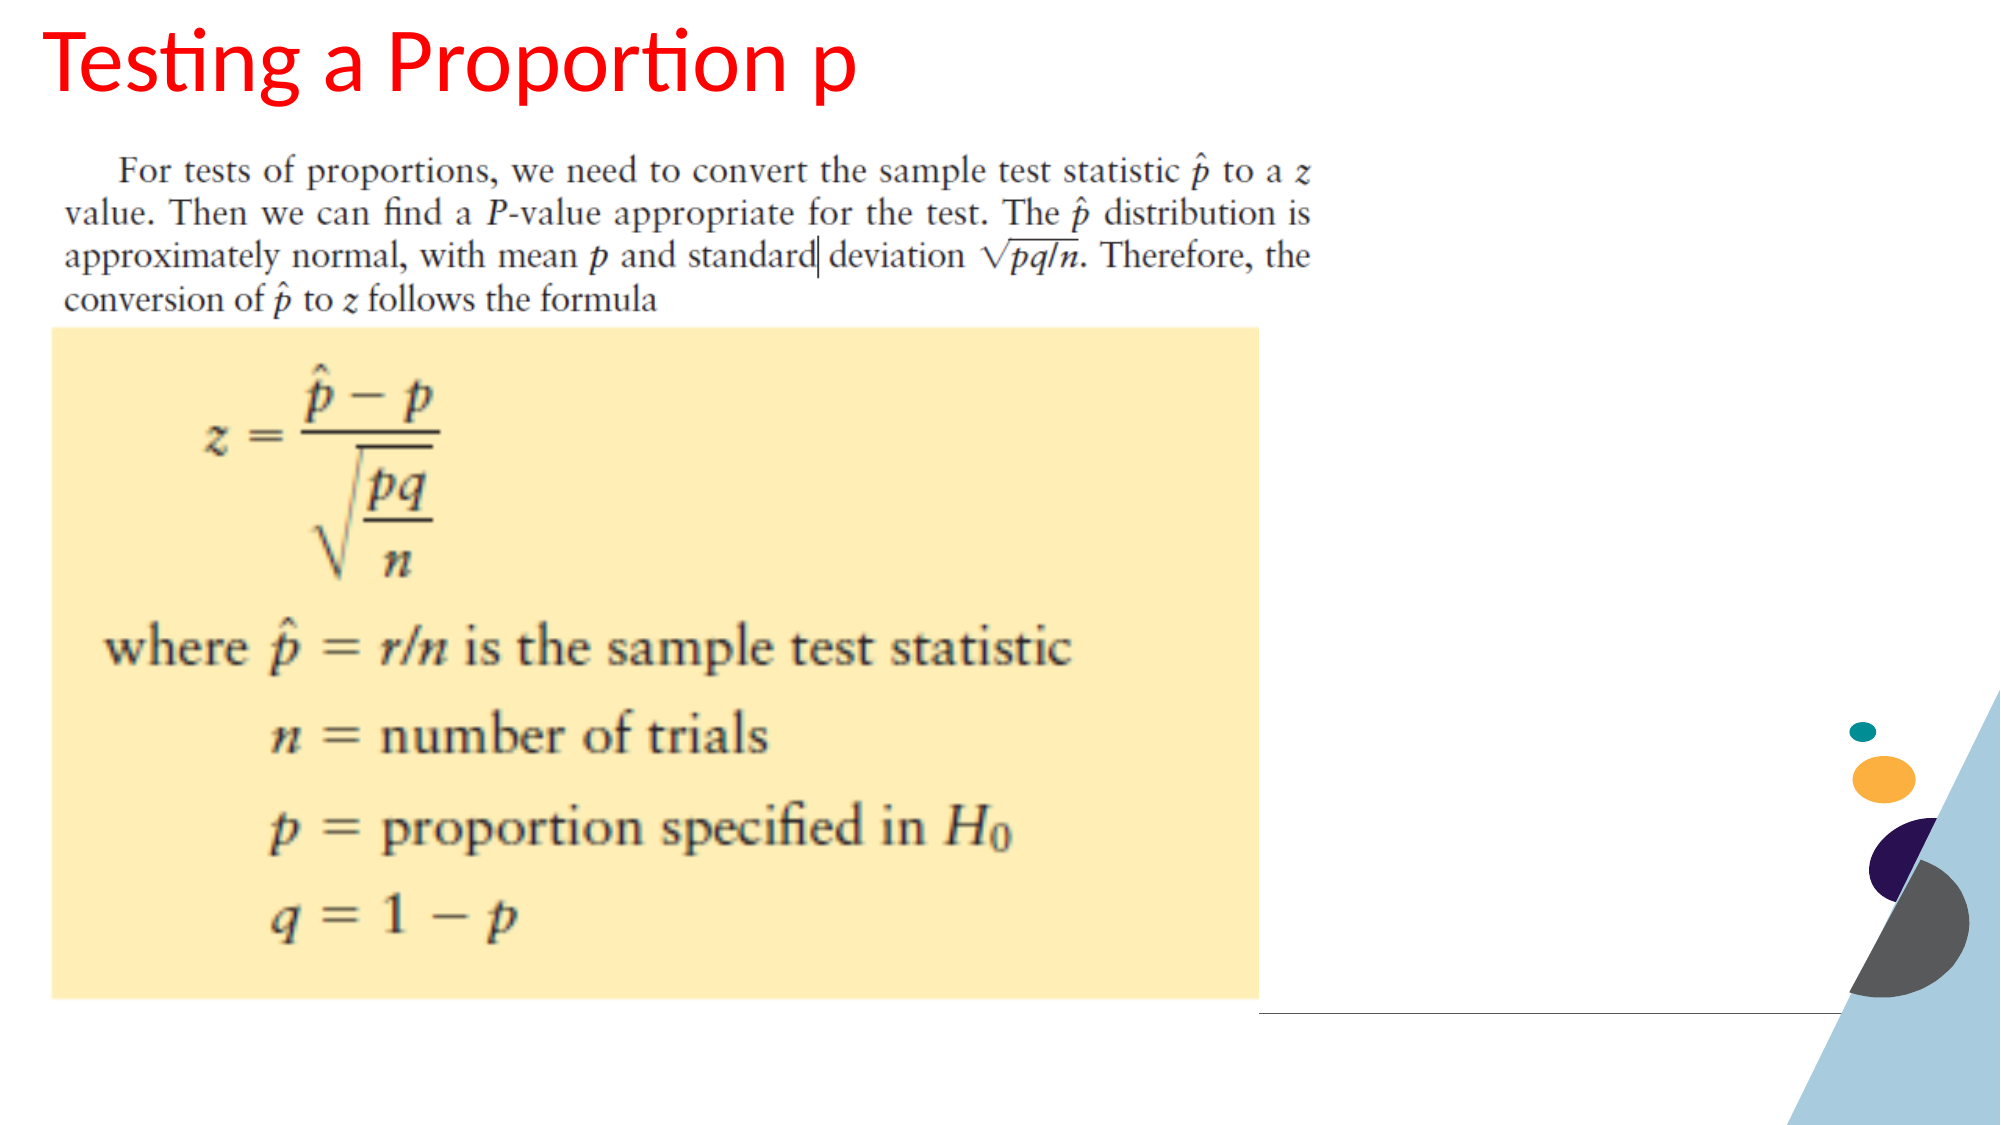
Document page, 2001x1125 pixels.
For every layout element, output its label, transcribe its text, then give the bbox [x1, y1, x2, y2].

text_box Testing a Proportion p [42, 0, 1200, 110]
picture [42, 148, 1329, 1015]
